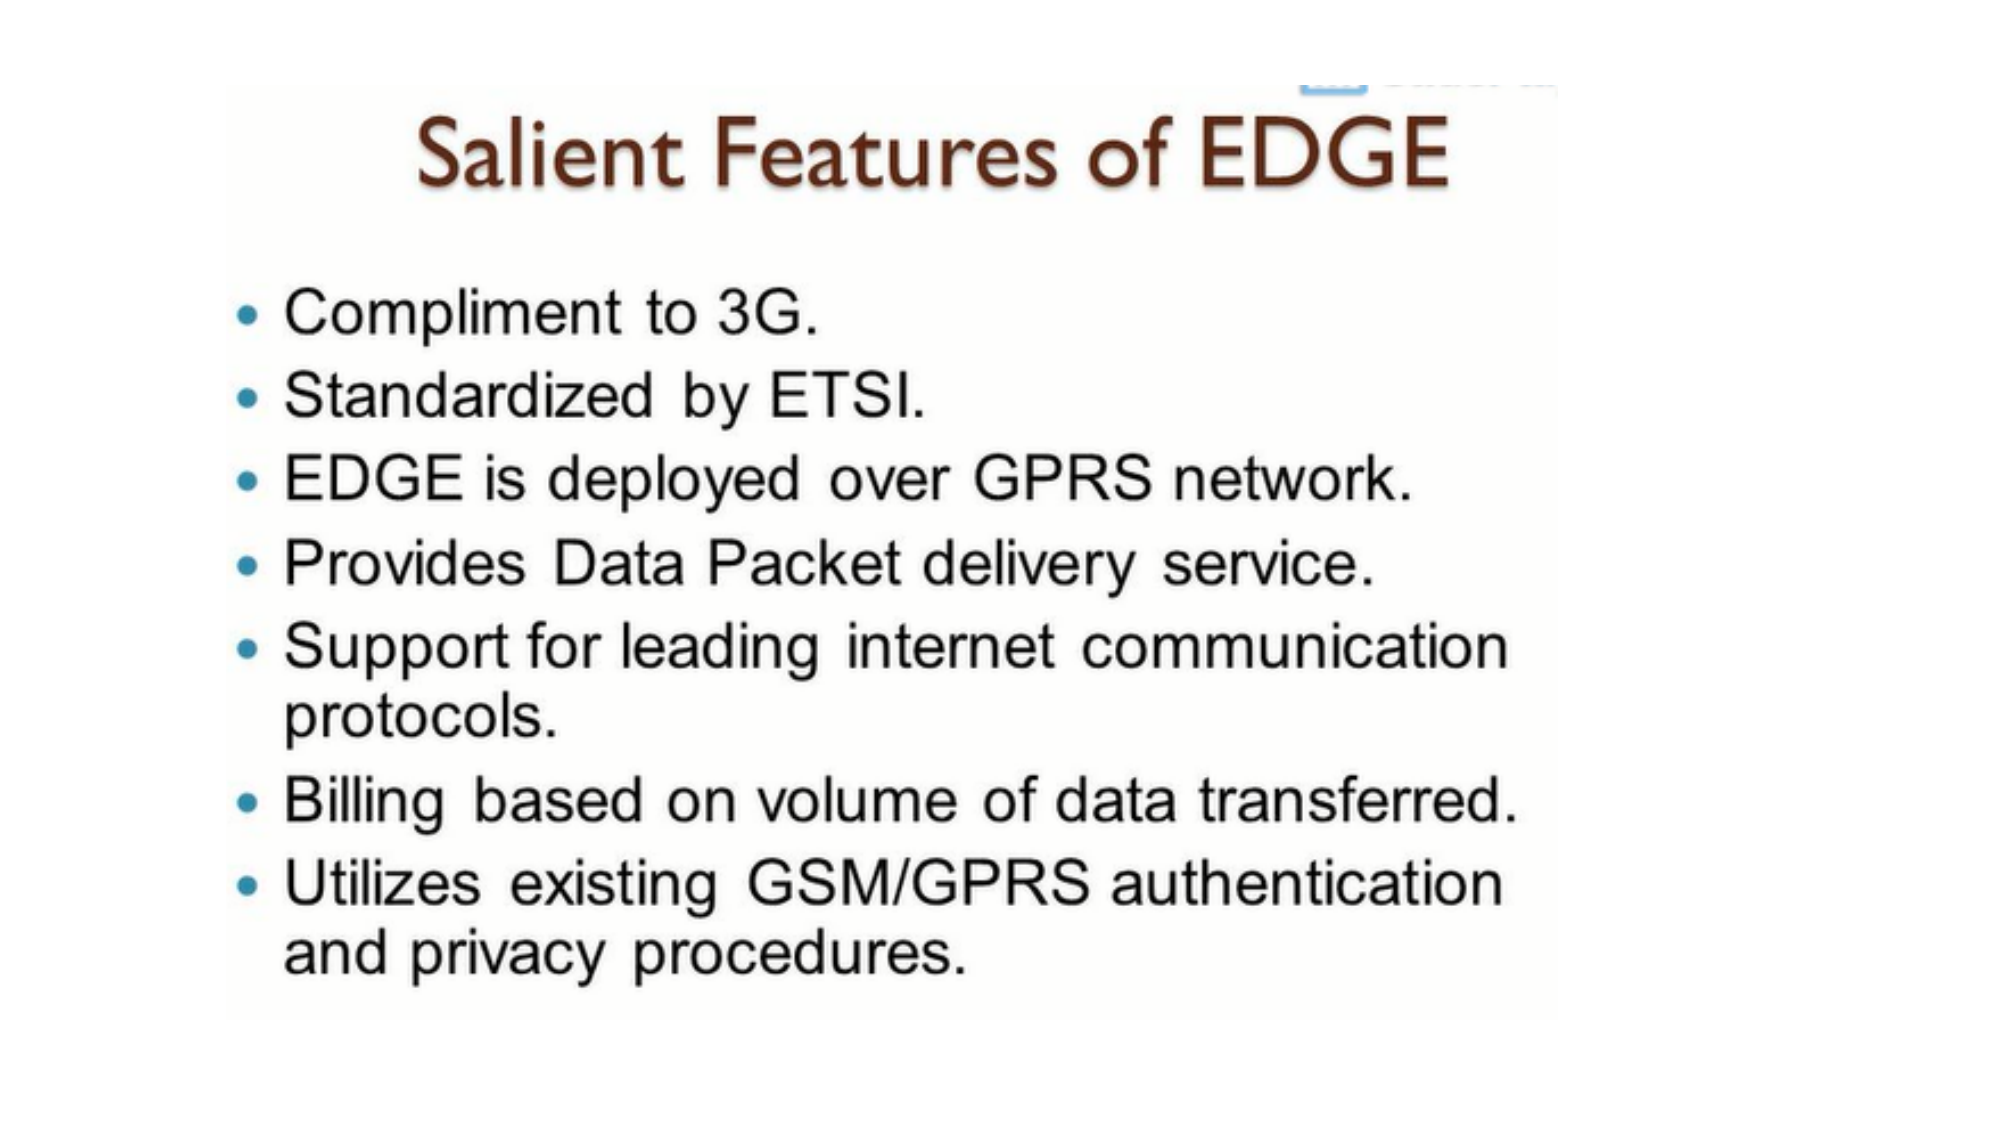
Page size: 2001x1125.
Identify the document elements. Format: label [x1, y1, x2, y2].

picture [225, 85, 1558, 1020]
